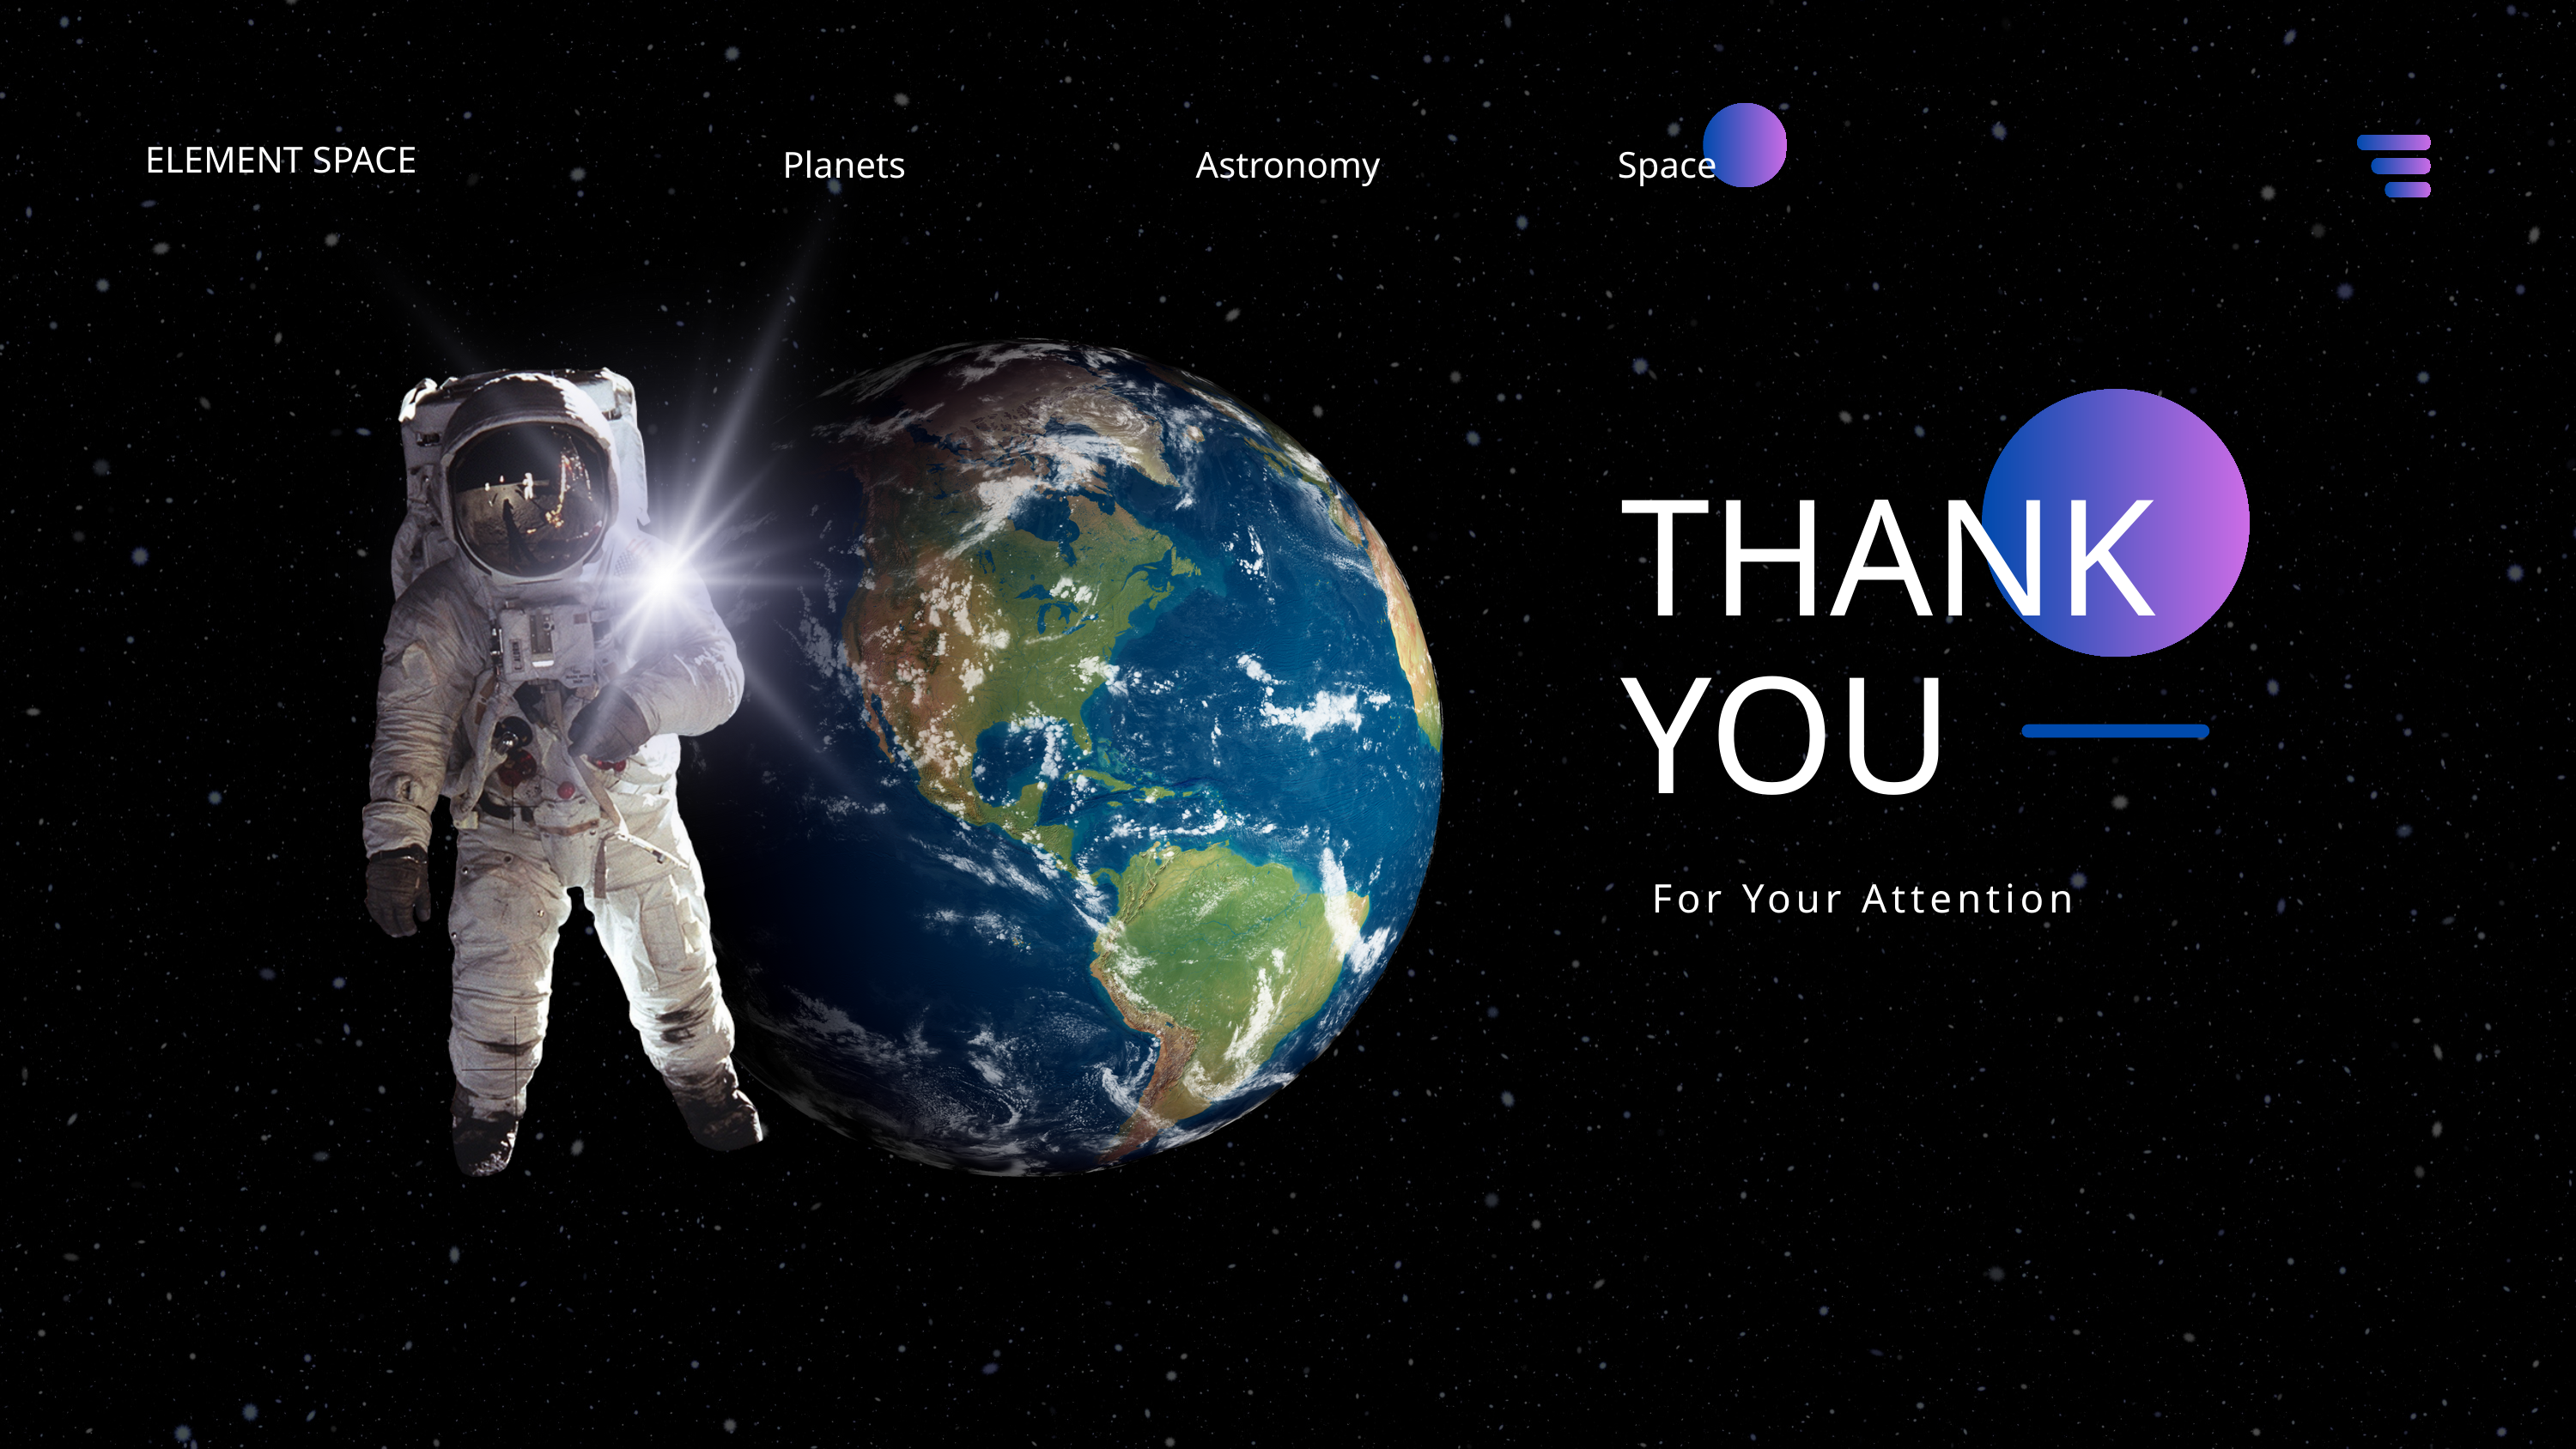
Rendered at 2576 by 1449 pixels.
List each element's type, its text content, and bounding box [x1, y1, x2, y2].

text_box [2356, 134, 2432, 151]
text_box [361, 1101, 765, 1177]
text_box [1702, 102, 1788, 188]
text_box Planets [663, 135, 1025, 186]
text_box ELEMENT SPACE [144, 130, 483, 180]
text_box [765, 337, 1445, 1177]
text_box Space [1551, 135, 1698, 186]
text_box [2370, 157, 2432, 174]
text_box Astronomy [1107, 135, 1469, 186]
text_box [2384, 181, 2432, 198]
text_box THANK YOU [1620, 470, 2343, 826]
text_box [1981, 389, 2250, 658]
text_box [0, 0, 2576, 1449]
text_box [261, 58, 1066, 1101]
text_box For Your Attention [1651, 865, 2372, 921]
